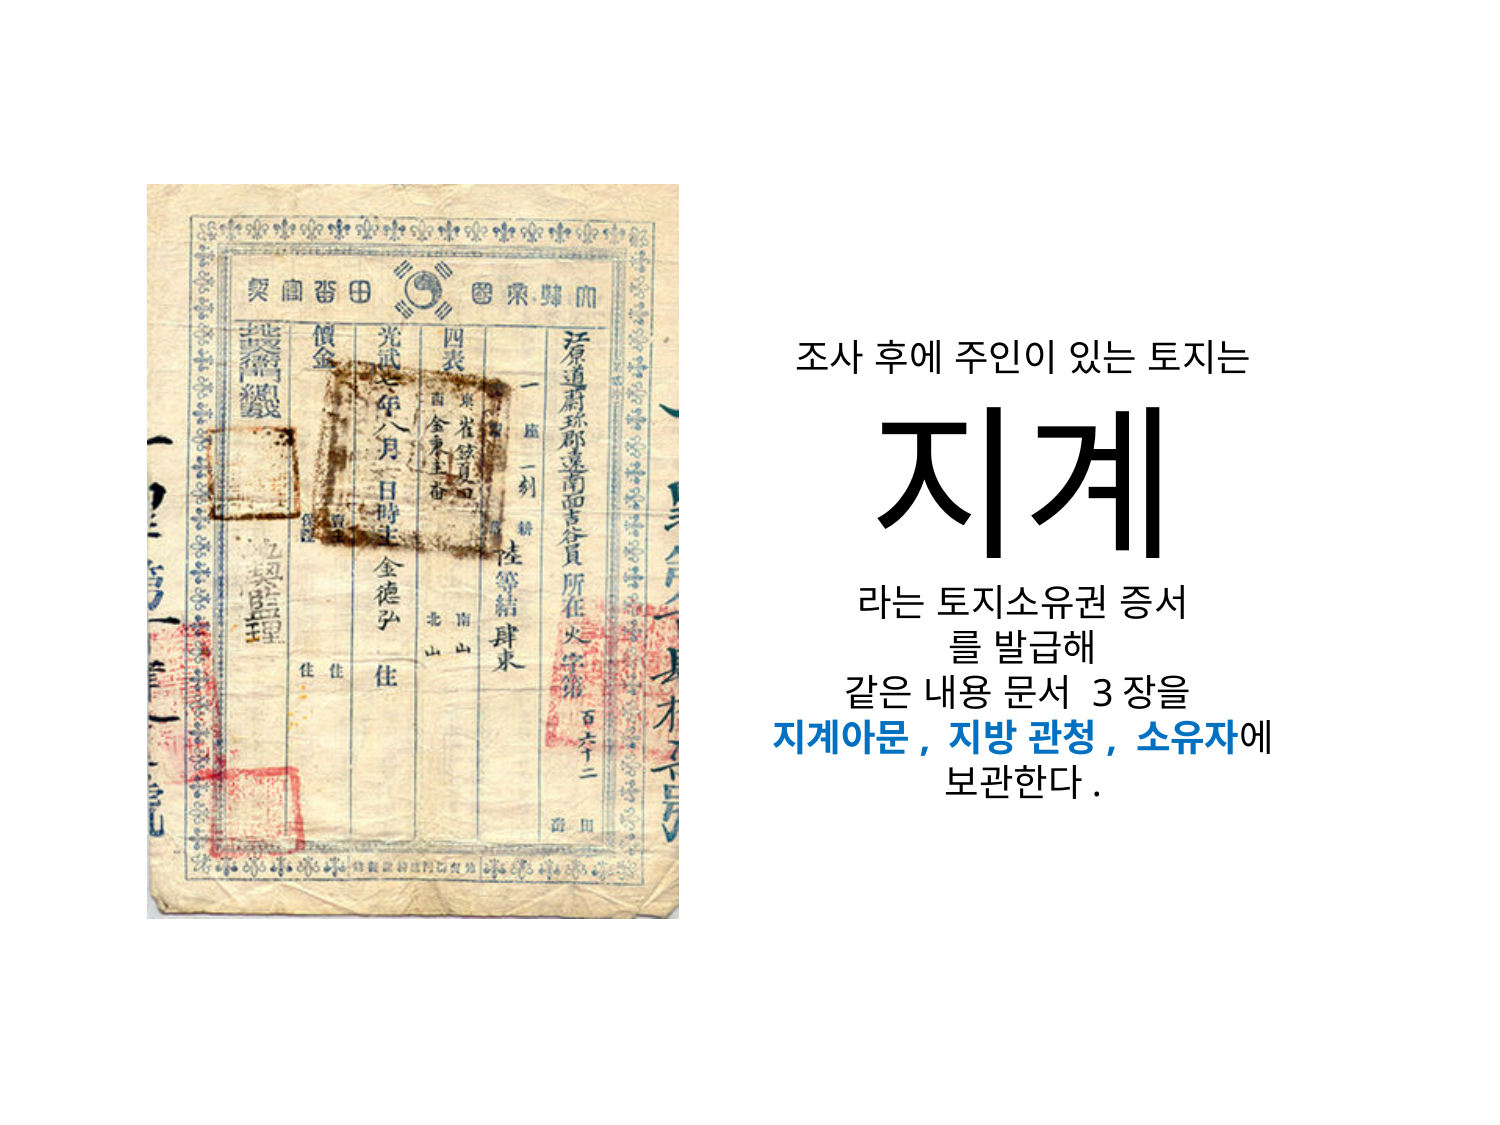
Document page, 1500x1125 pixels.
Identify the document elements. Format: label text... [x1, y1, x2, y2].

text_box 조사 후에 주인이 있는 토지는 지계 라는 토지소유권 증서 를 발급해 같은 내용 문서 3장을 지계아문, 지방 관청, 소유자에 보관한다. [757, 326, 1289, 811]
picture [147, 184, 679, 920]
